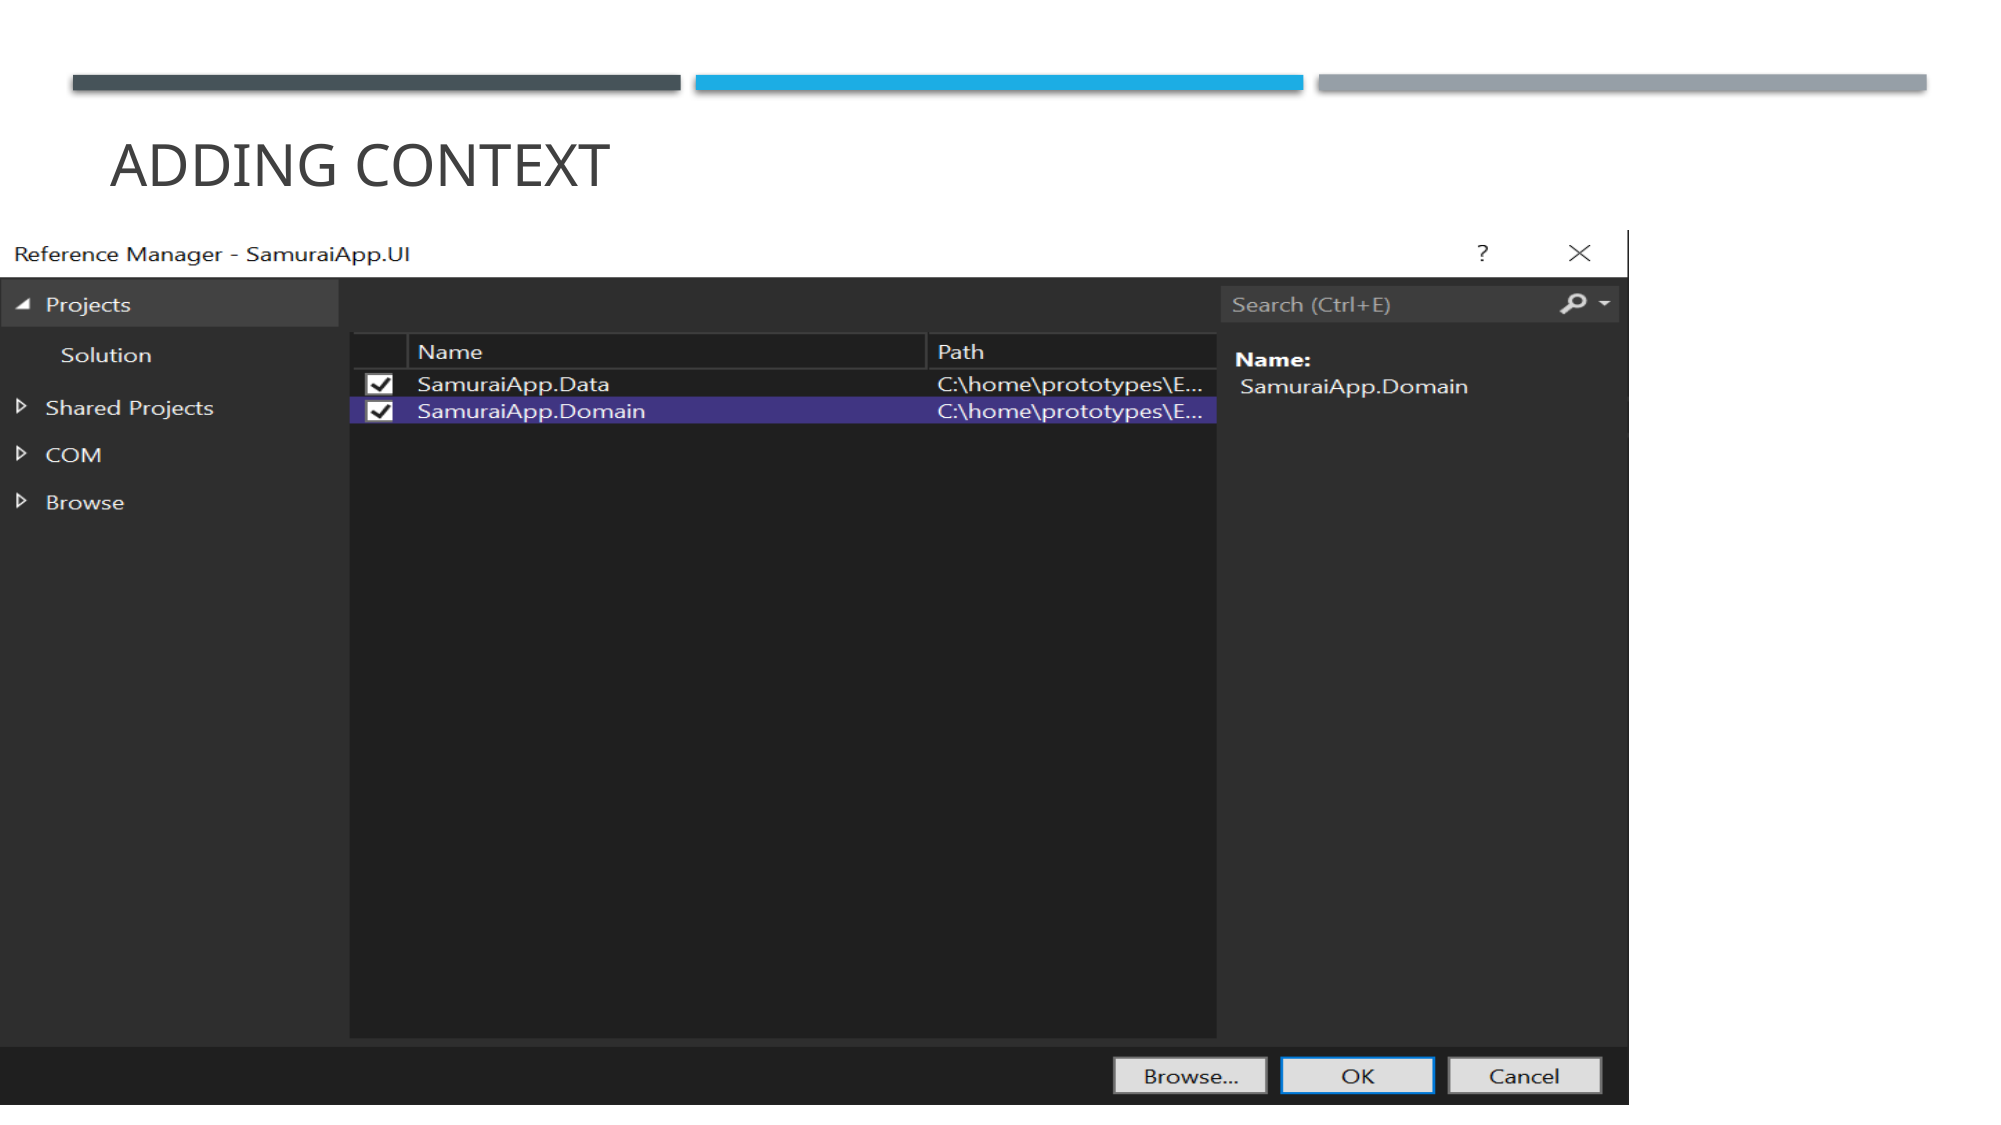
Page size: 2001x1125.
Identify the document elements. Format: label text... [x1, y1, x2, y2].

picture [0, 229, 1629, 1105]
title Adding context [95, 115, 1905, 206]
